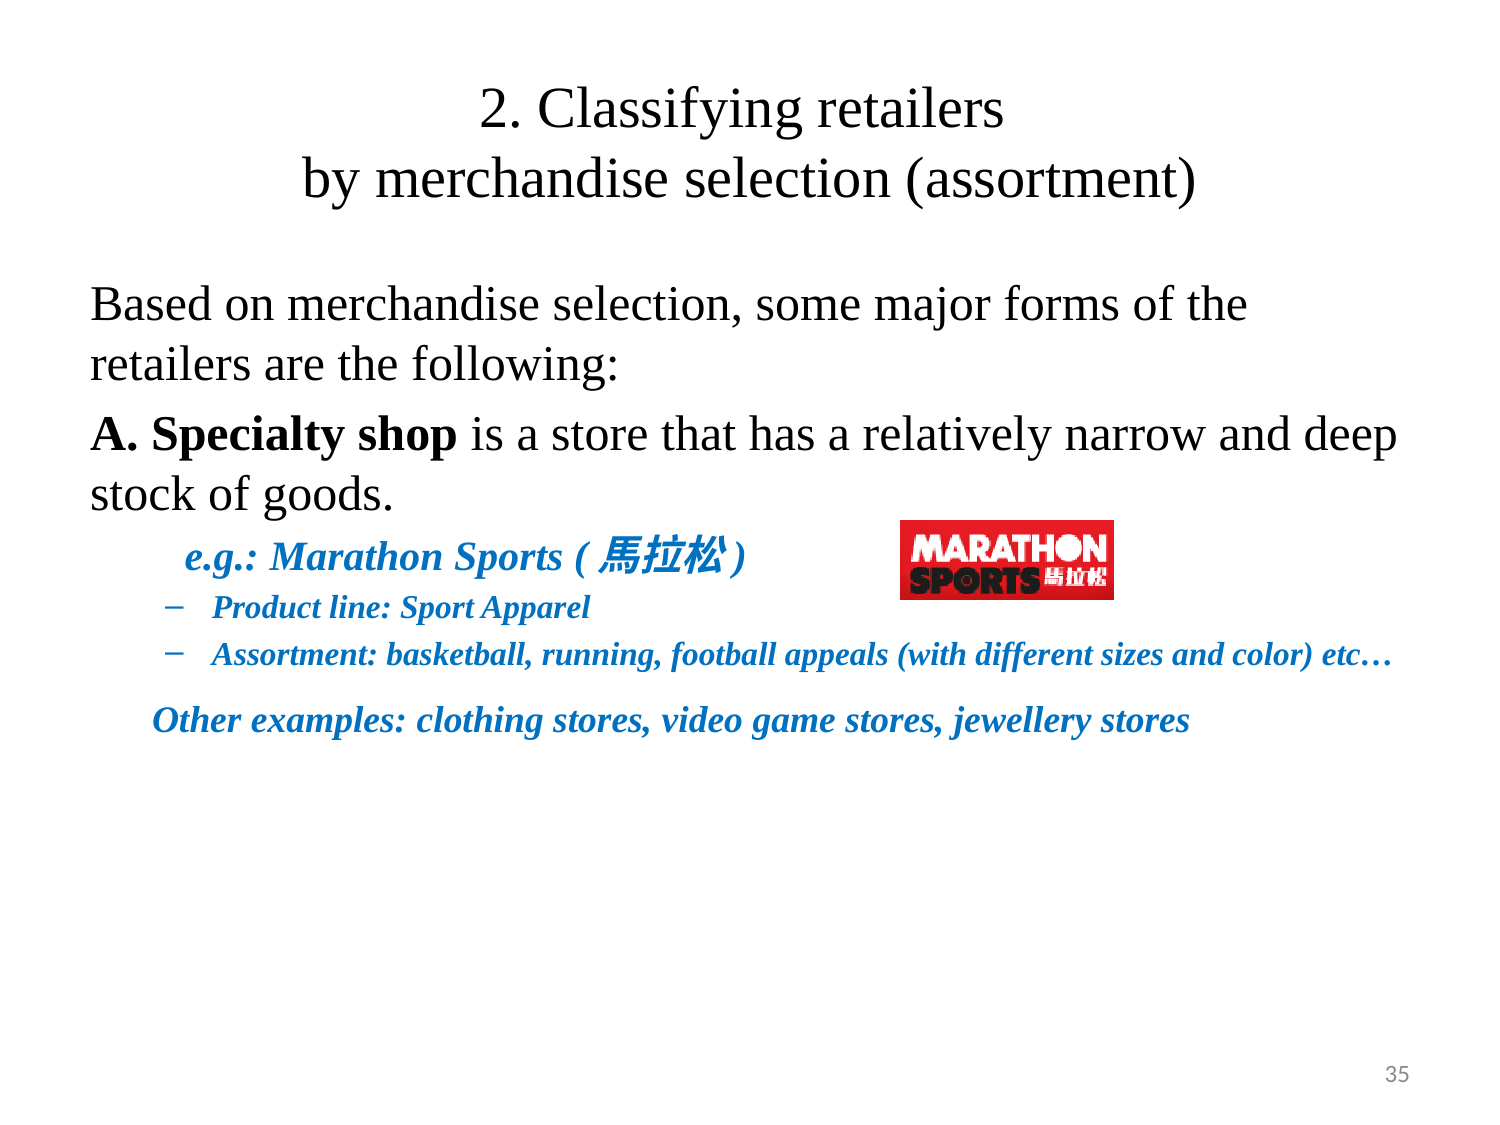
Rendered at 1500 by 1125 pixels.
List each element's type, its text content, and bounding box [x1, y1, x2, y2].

list Based on merchandise selection, some major forms of the retailers are the following: Specialty shop is a store that has a relatively narrow and deep stock of goods. e.g.: Marathon Sports (馬拉松) Product line: Sport Apparel Assortment: basketball, running, football appeals (with different sizes and color) etc… [75, 262, 1425, 1005]
title 2. Classifying retailers by merchandise selection (assortment) [75, 45, 1425, 233]
text_box Other examples: clothing stores, video game stores, jewellery stores [137, 687, 1413, 748]
slide_number 35 [1074, 1042, 1425, 1103]
picture [899, 520, 1114, 600]
